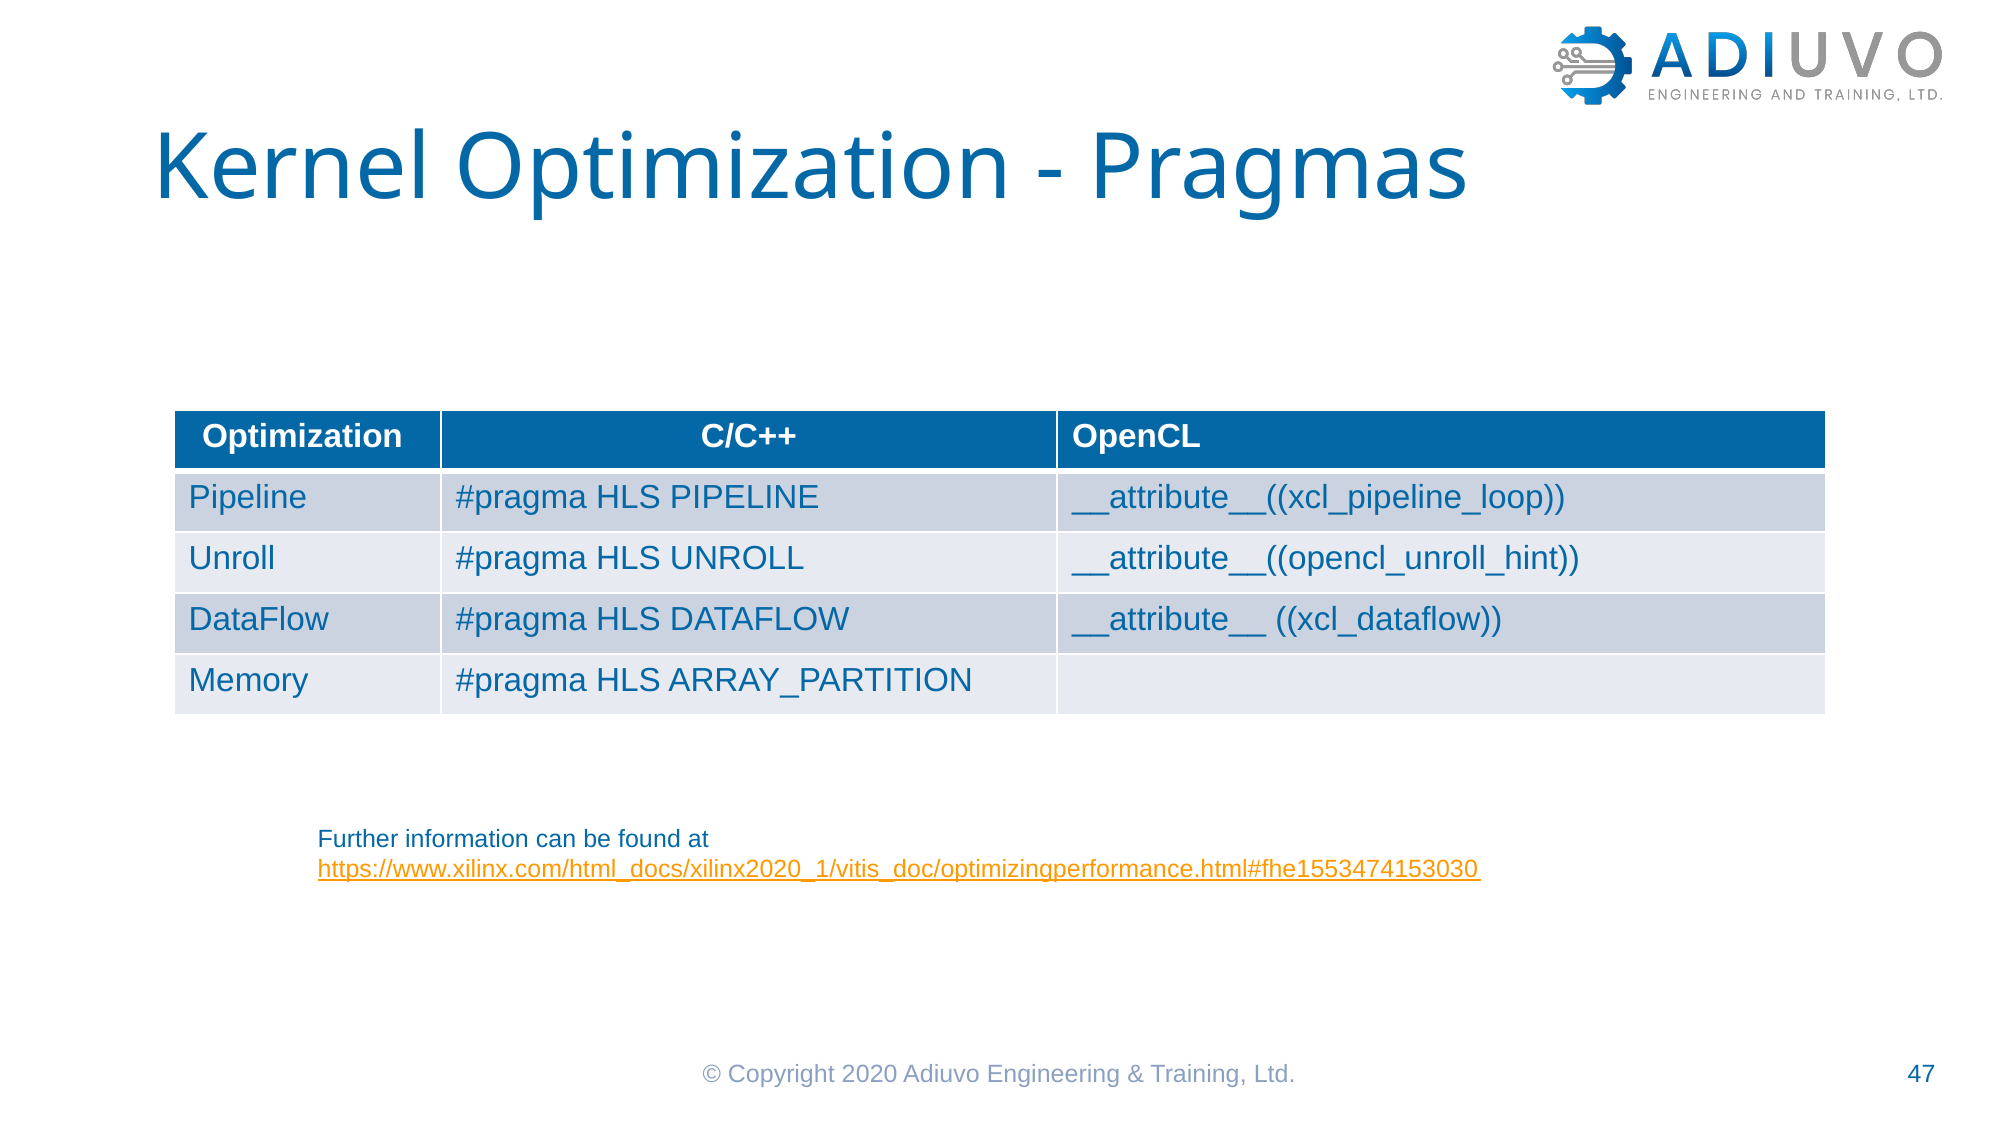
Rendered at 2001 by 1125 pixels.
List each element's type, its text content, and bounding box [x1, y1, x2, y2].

slide_number 47 [1500, 1042, 1951, 1103]
table_cell #pragma HLS UNROLL [442, 533, 1056, 592]
table_header C/C++ [442, 411, 1056, 468]
table_cell #pragma HLS DATAFLOW [442, 594, 1056, 653]
table_cell Pipeline [175, 474, 440, 531]
title Kernel Optimization - Pragmas [137, 59, 1863, 278]
table_cell __attribute__((xcl_pipeline_loop)) [1058, 474, 1825, 531]
table_cell DataFlow [175, 594, 440, 653]
footer © Copyright 2020 Adiuvo Engineering & Training, Ltd. [662, 1042, 1338, 1103]
table_cell Memory [175, 655, 440, 714]
picture [1549, 15, 1949, 119]
table_cell #pragma HLS ARRAY_PARTITION [442, 655, 1056, 714]
table_cell [1058, 655, 1825, 714]
table_cell Unroll [175, 533, 440, 592]
table_cell #pragma HLS PIPELINE [442, 474, 1056, 531]
table_header OpenCL [1058, 411, 1825, 468]
table_header Optimization [175, 411, 440, 468]
table_cell __attribute__((opencl_unroll_hint)) [1058, 533, 1825, 592]
table_cell __attribute__ ((xcl_dataflow)) [1058, 594, 1825, 653]
text_box Further information can be found at https://www.xilinx.com/html_docs/xilinx2020_1/vitis_doc/optimizingperformance.html#fhe1553474153030 [303, 815, 1496, 891]
